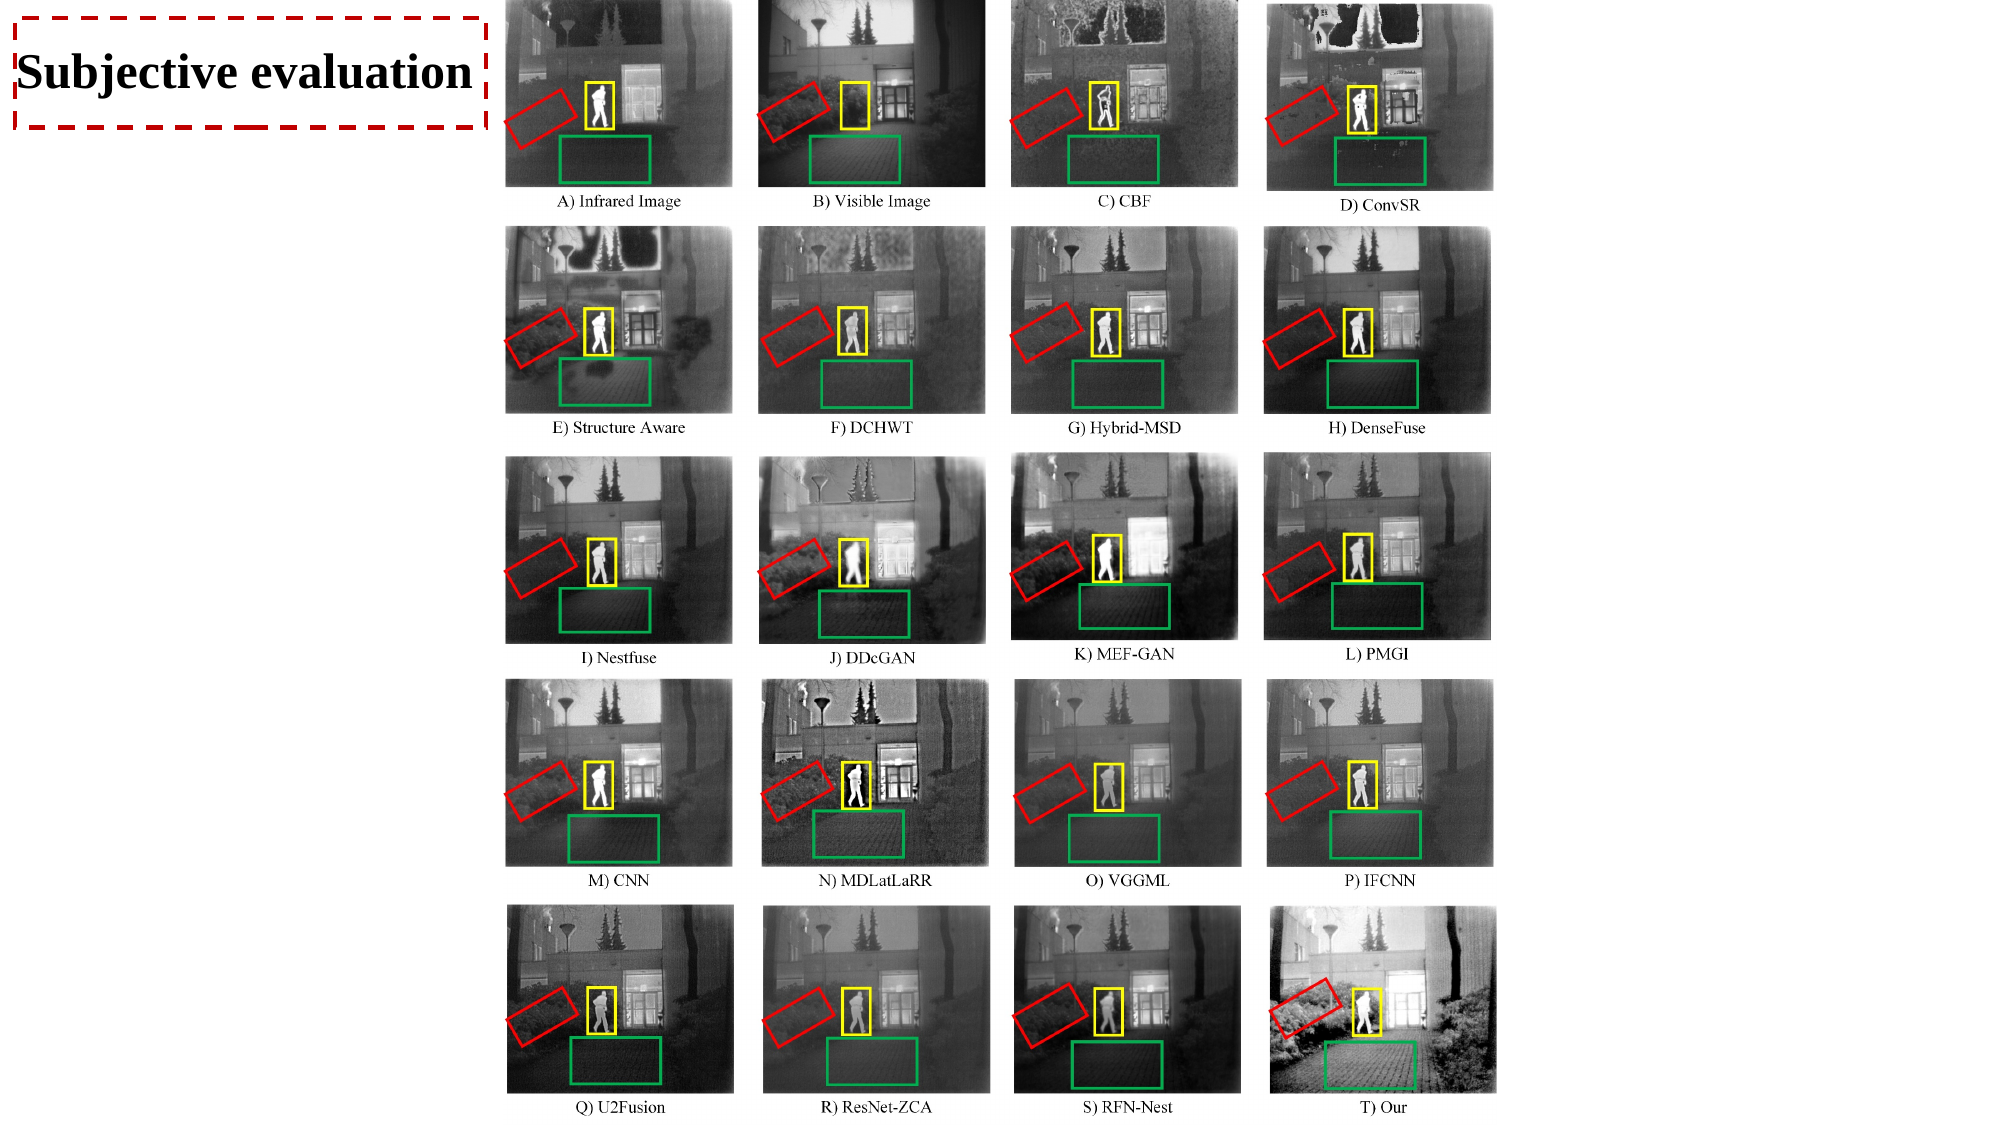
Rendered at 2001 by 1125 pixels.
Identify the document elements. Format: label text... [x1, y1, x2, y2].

picture [502, 0, 1497, 1125]
text_box Subjective evaluation [14, 17, 487, 128]
